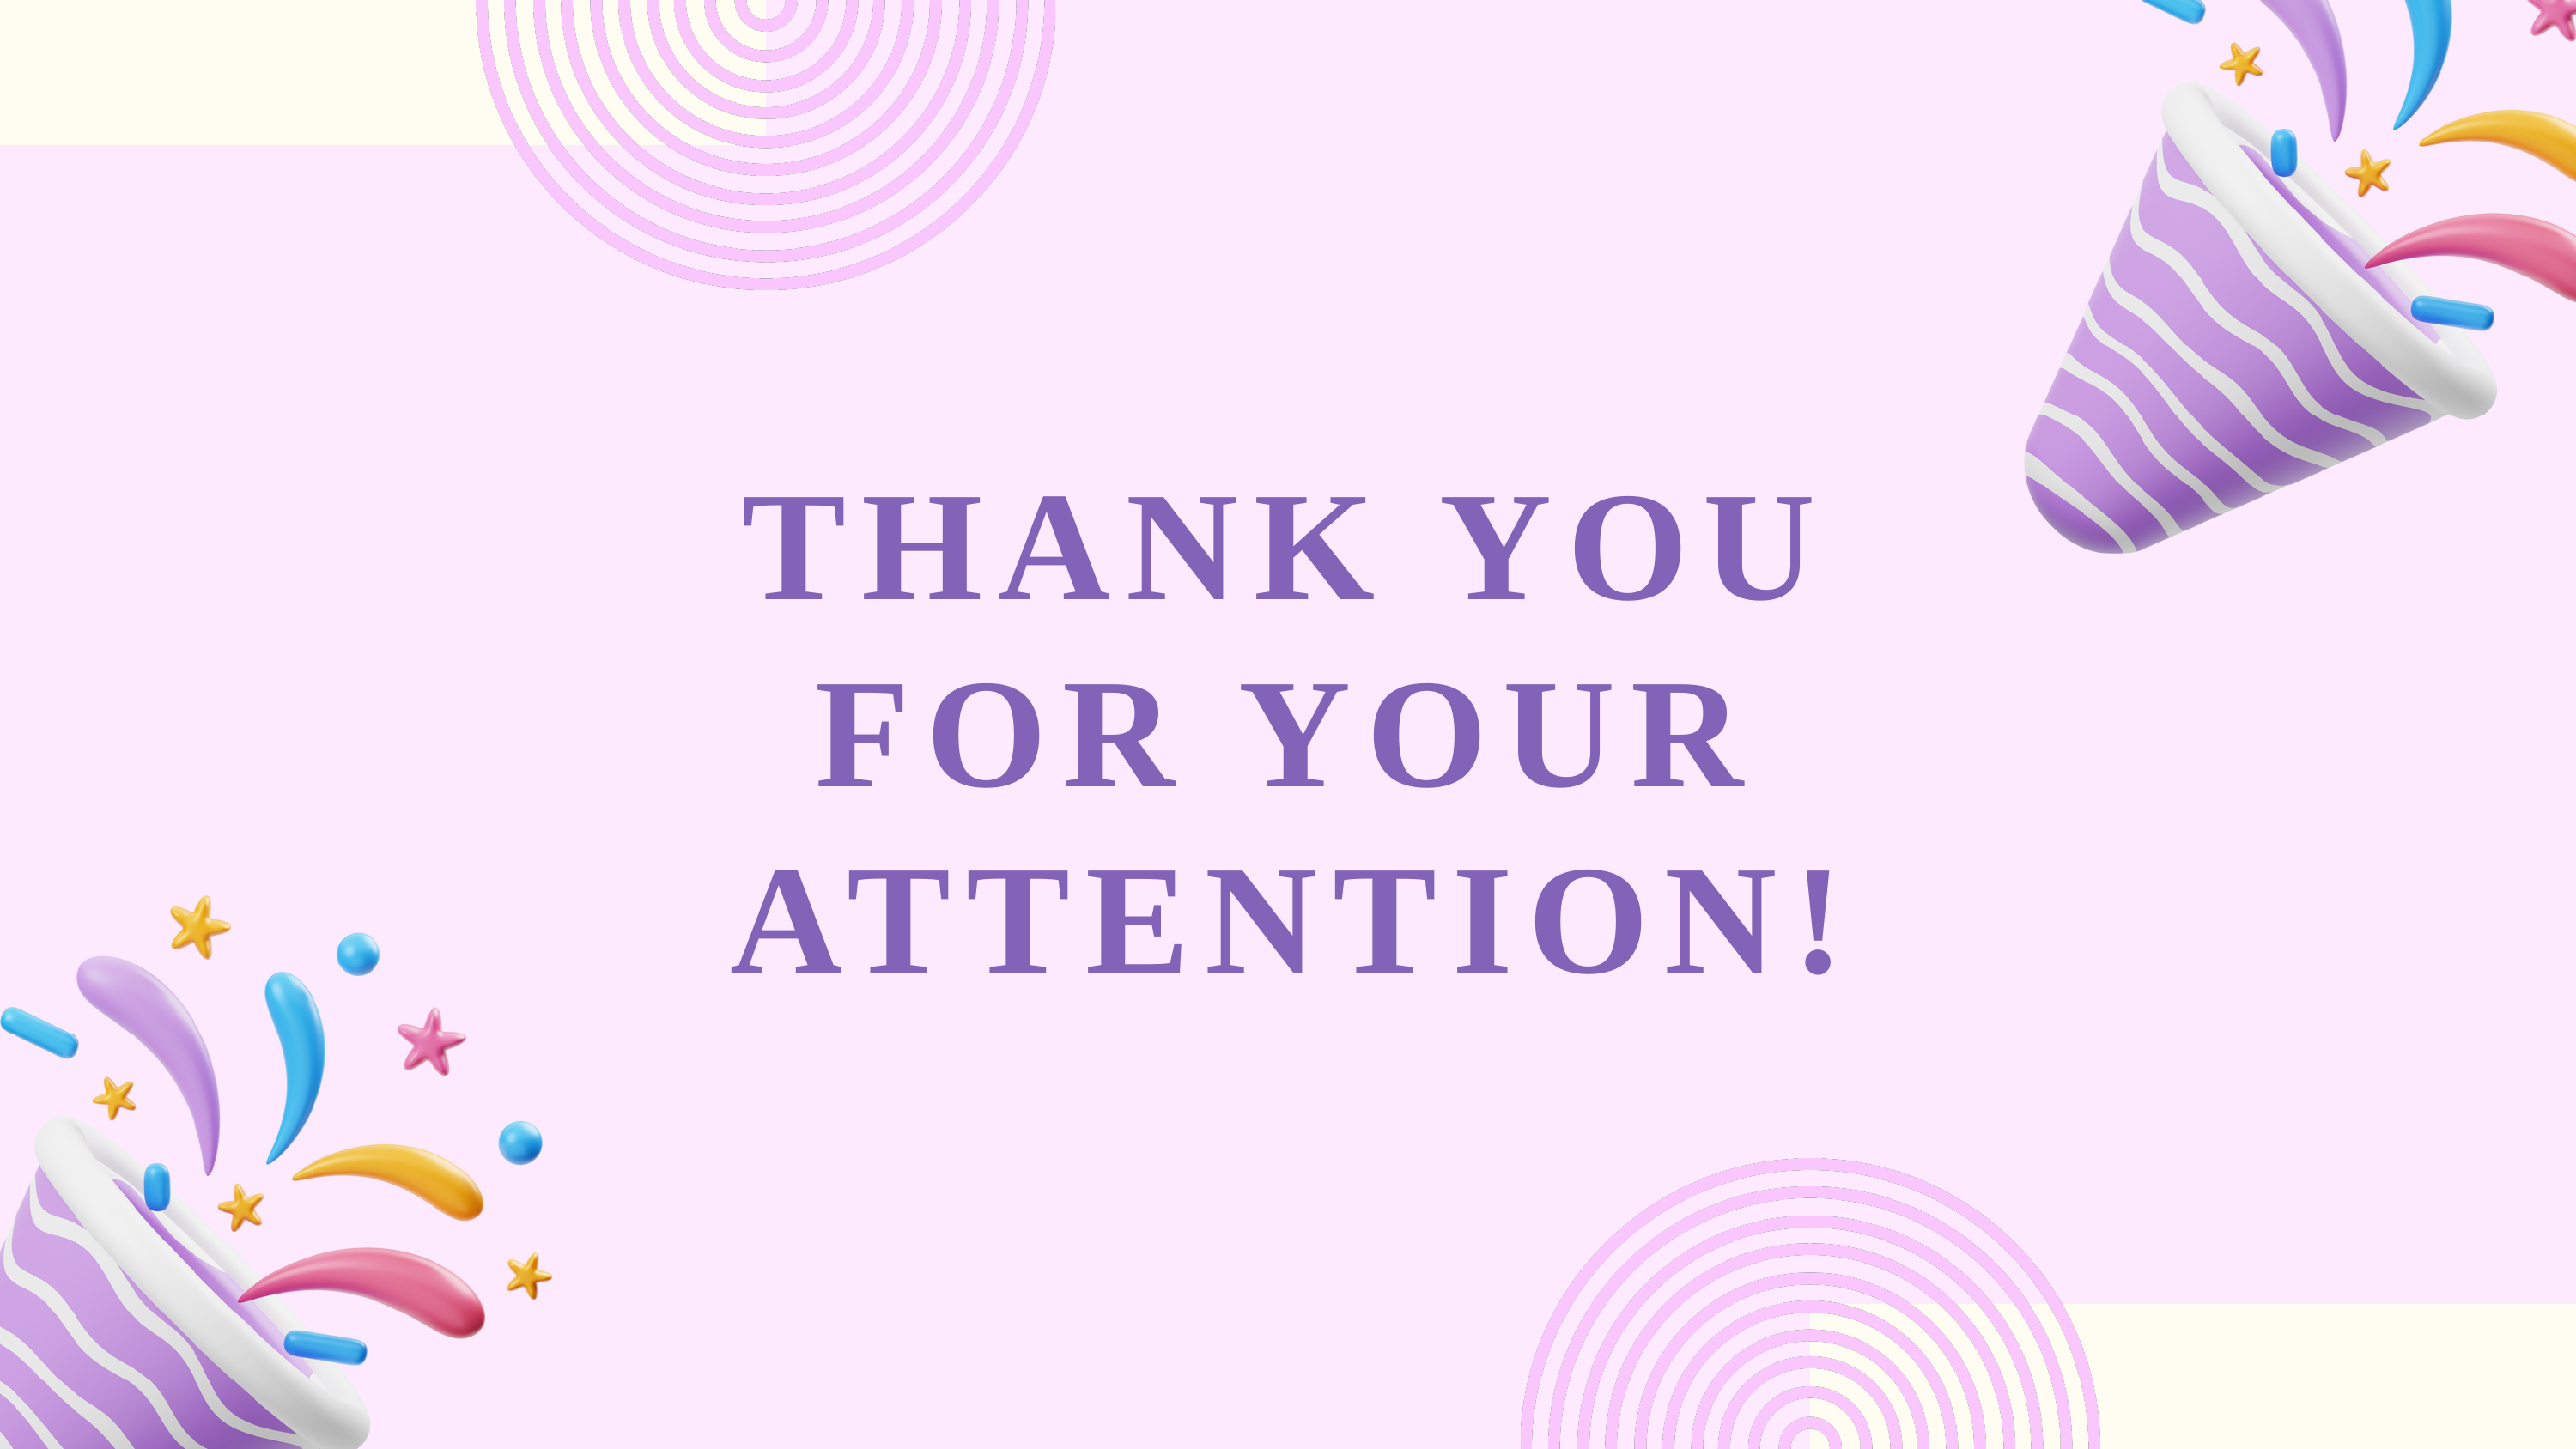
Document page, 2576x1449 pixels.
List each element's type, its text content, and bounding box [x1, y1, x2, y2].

text_box [0, 895, 552, 1449]
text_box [1810, 1303, 2576, 1449]
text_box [0, 0, 766, 145]
text_box [2023, 0, 2576, 554]
text_box [1520, 1158, 2100, 1449]
text_box THANK YOU FOR YOUR ATTENTION! [626, 444, 1950, 1005]
text_box [476, 0, 1056, 290]
